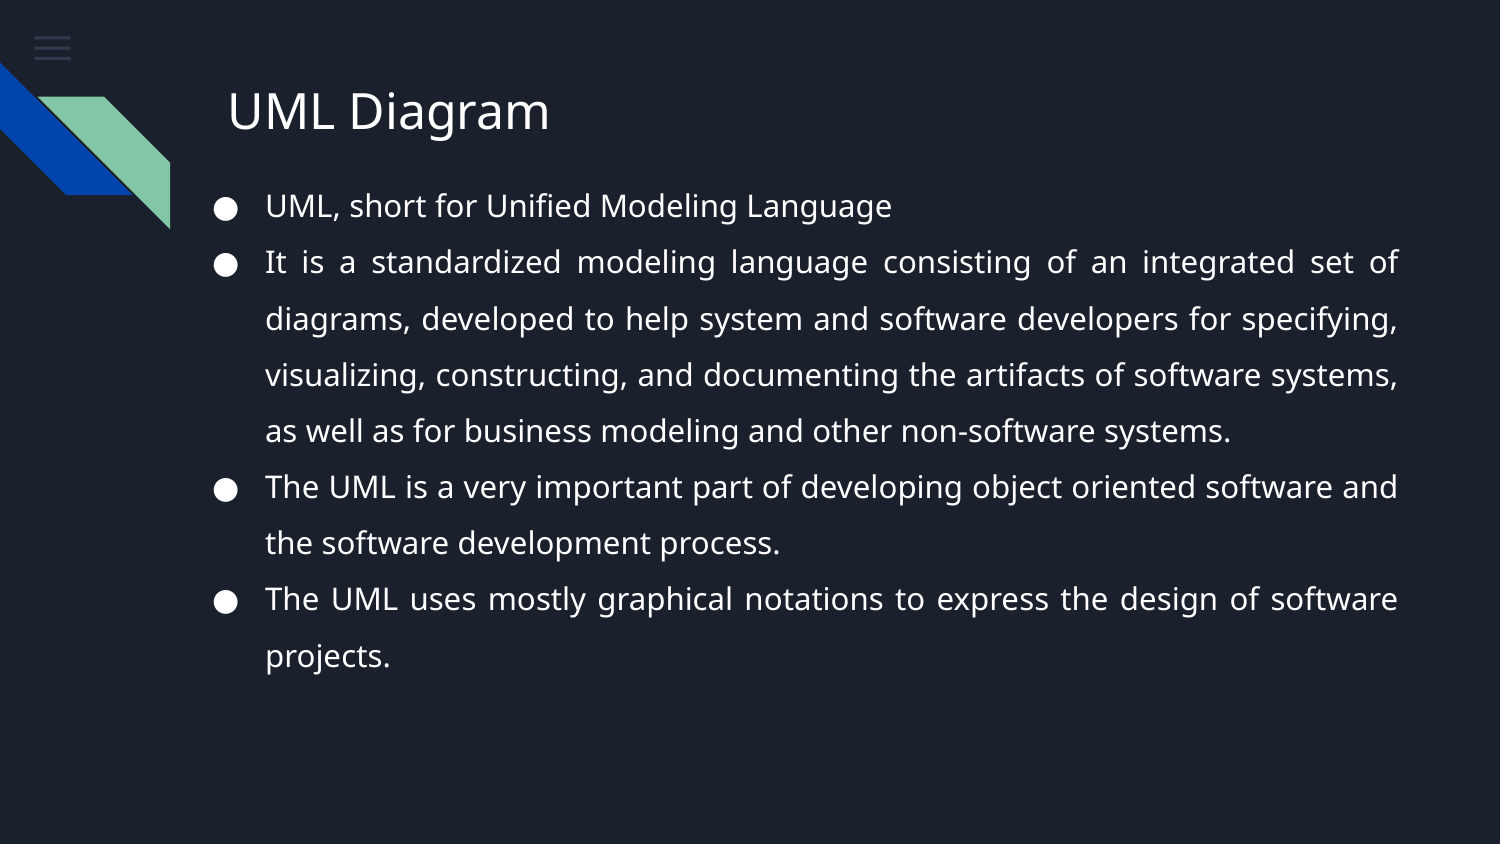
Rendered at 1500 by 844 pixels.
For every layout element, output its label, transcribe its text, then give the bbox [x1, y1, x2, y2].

list UML, short for Unified Modeling Language It is a standardized modeling language consisting of an integrated set of diagrams, developed to help system and software developers for specifying, visualizing, constructing, and documenting the artifacts of software systems, as well as for business modeling and other non-software systems. The UML is a very important part of developing object oriented software and the software development process. The UML uses mostly graphical notations to express the design of software projects. [175, 152, 1416, 747]
title UML Diagram [212, 64, 1368, 152]
